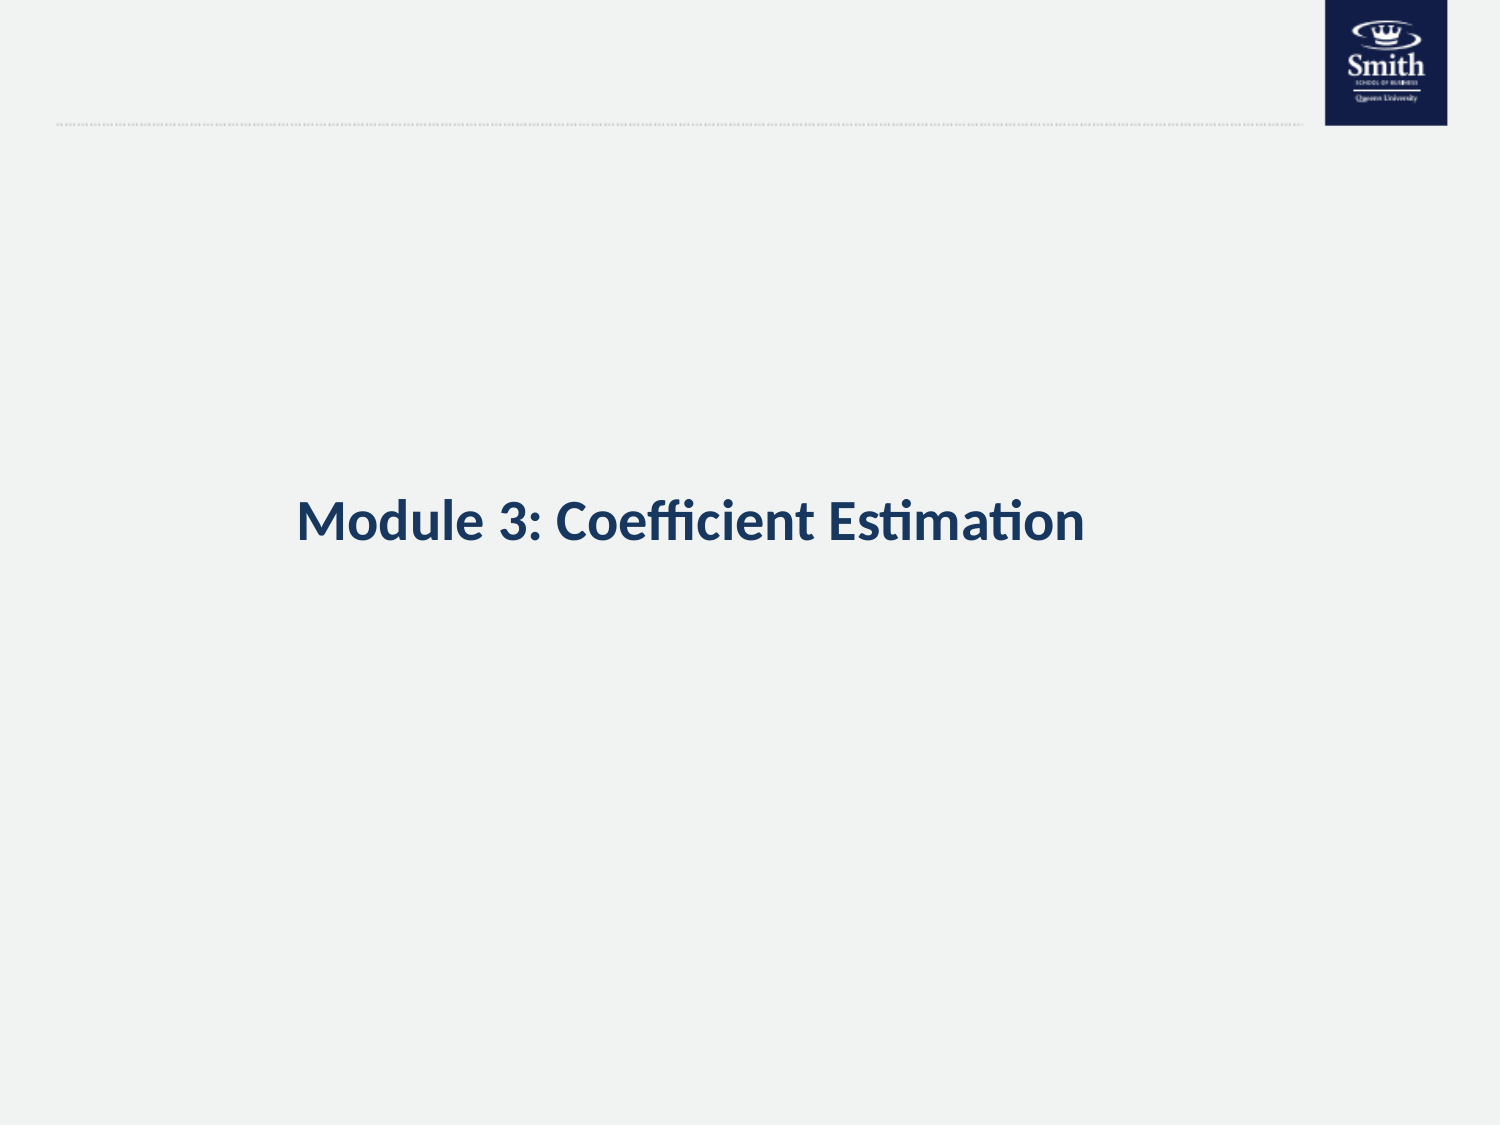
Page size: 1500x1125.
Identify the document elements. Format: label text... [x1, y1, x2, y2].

title Module 3: Coefficient Estimation [281, 464, 1289, 571]
